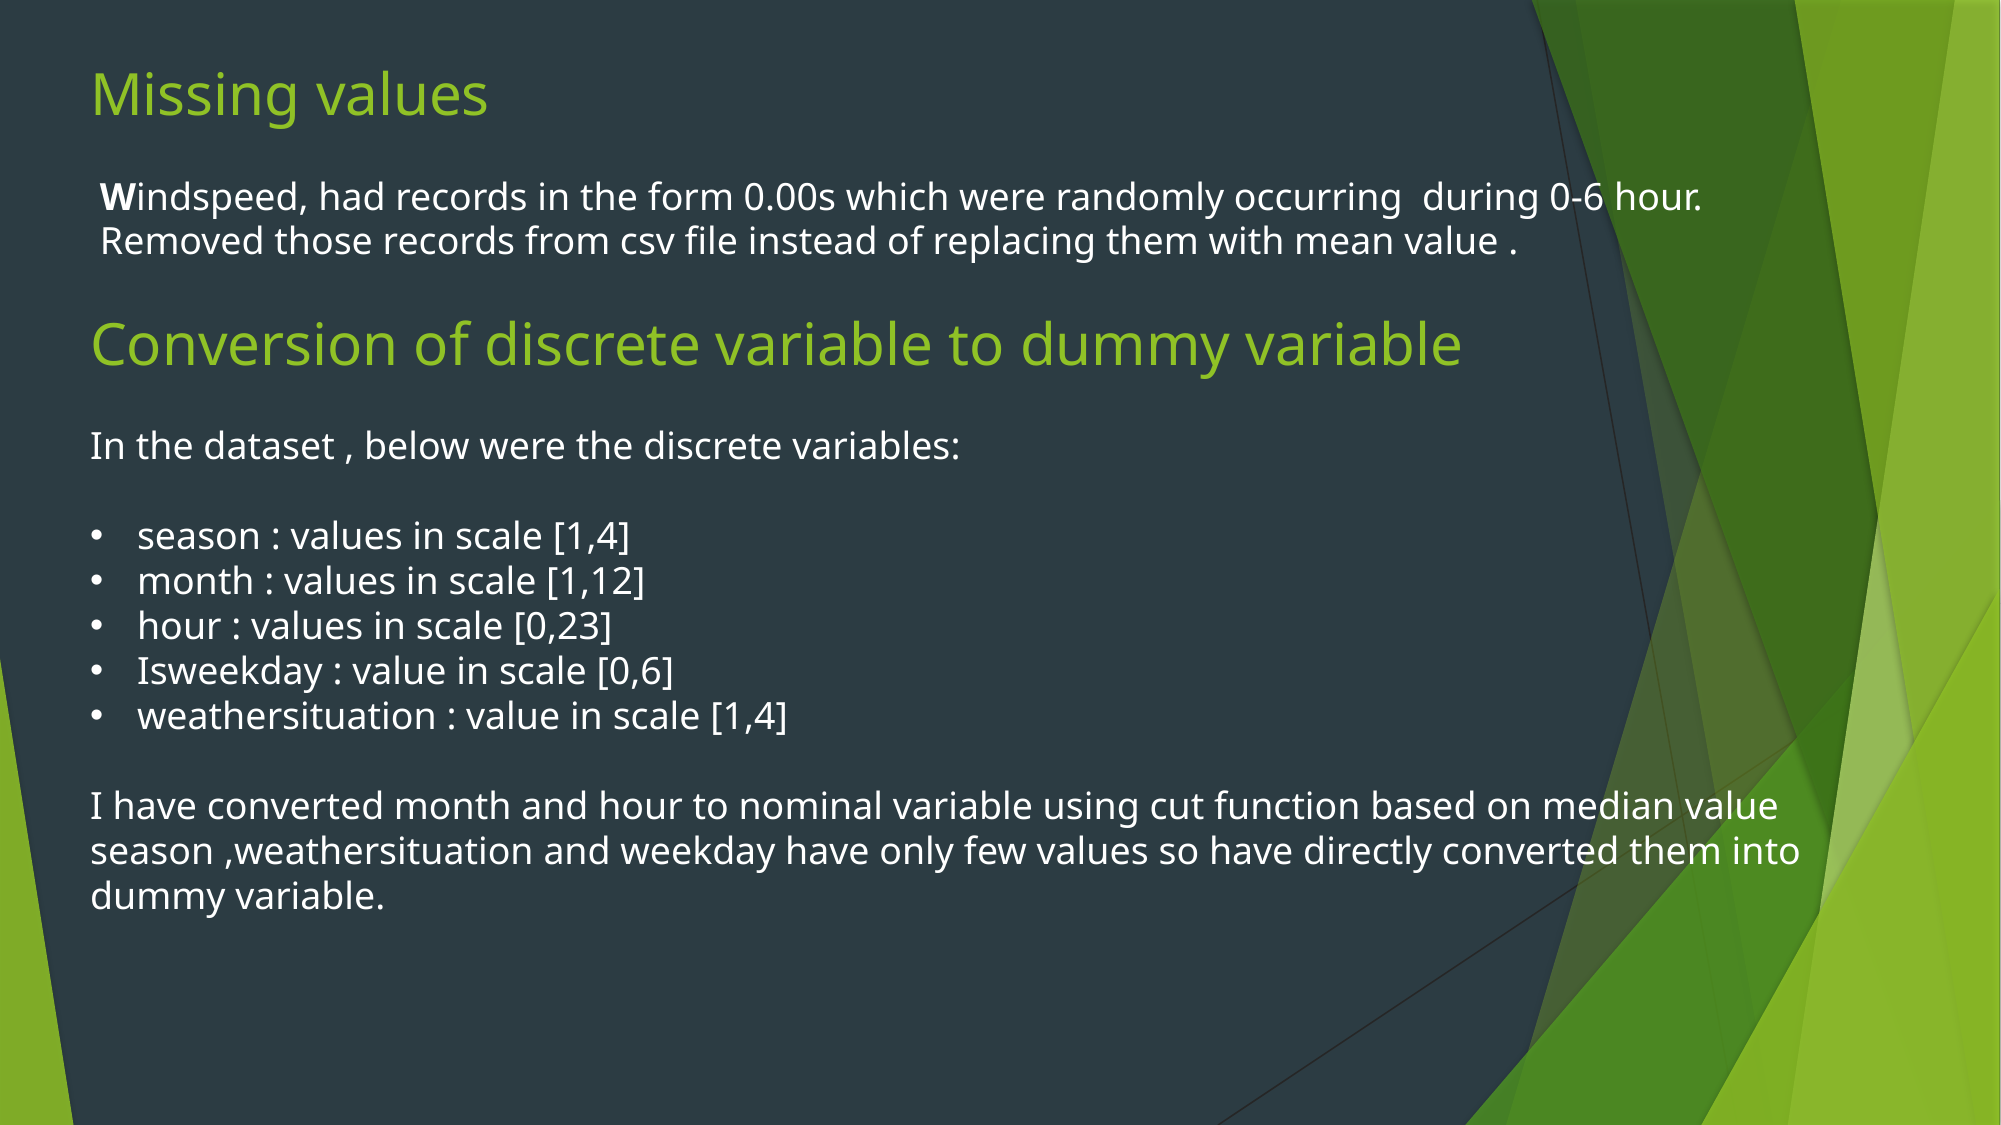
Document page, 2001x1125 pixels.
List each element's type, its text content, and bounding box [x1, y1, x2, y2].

text_box Missing values Windspeed, had records in the form 0.00s which were randomly occurring during 0-6 hour. Removed those records from csv file instead of replacing them with mean value . Conversion of discrete variable to dummy variable In the dataset , below were the discrete variables: season : values in scale [1,4] month : values in scale [1,12] hour : values in scale [0,23] Isweekday : value in scale [0,6] weathersituation : value in scale [1,4] I have converted month and hour to nominal variable using cut function based on median value season ,weathersituation and weekday have only few values so have directly converted them into dummy variable. [75, 50, 1894, 1060]
